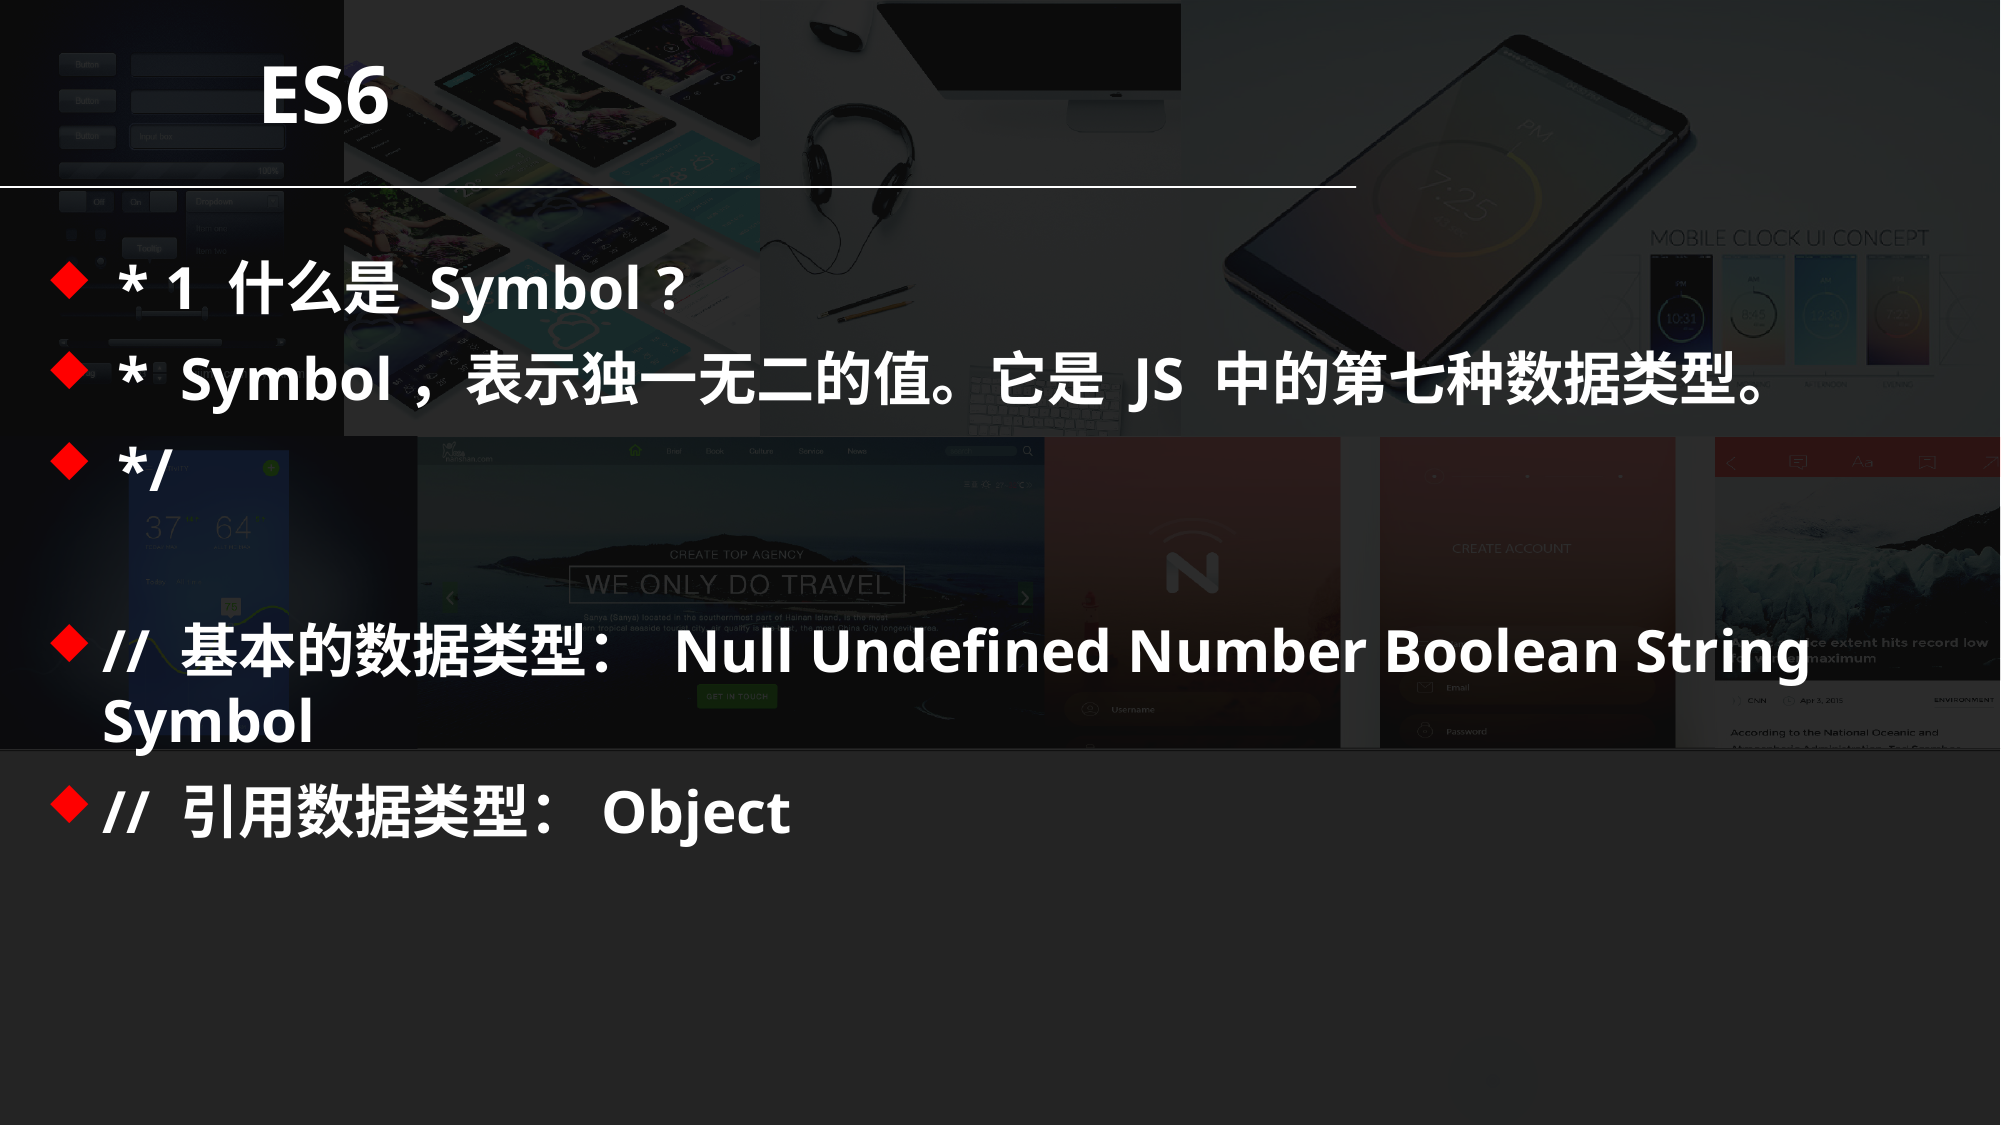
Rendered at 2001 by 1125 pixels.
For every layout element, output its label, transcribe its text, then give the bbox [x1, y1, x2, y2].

list * 1 什么是 Symbol ? * Symbol，表示独一无二的值。它是 JS 中的第七种数据类型。 */ // 基本的数据类型： Null Undefined Number Boolean String Symbol // 引用数据类型：Object [31, 243, 1981, 1059]
list ES6 [242, 36, 1350, 187]
